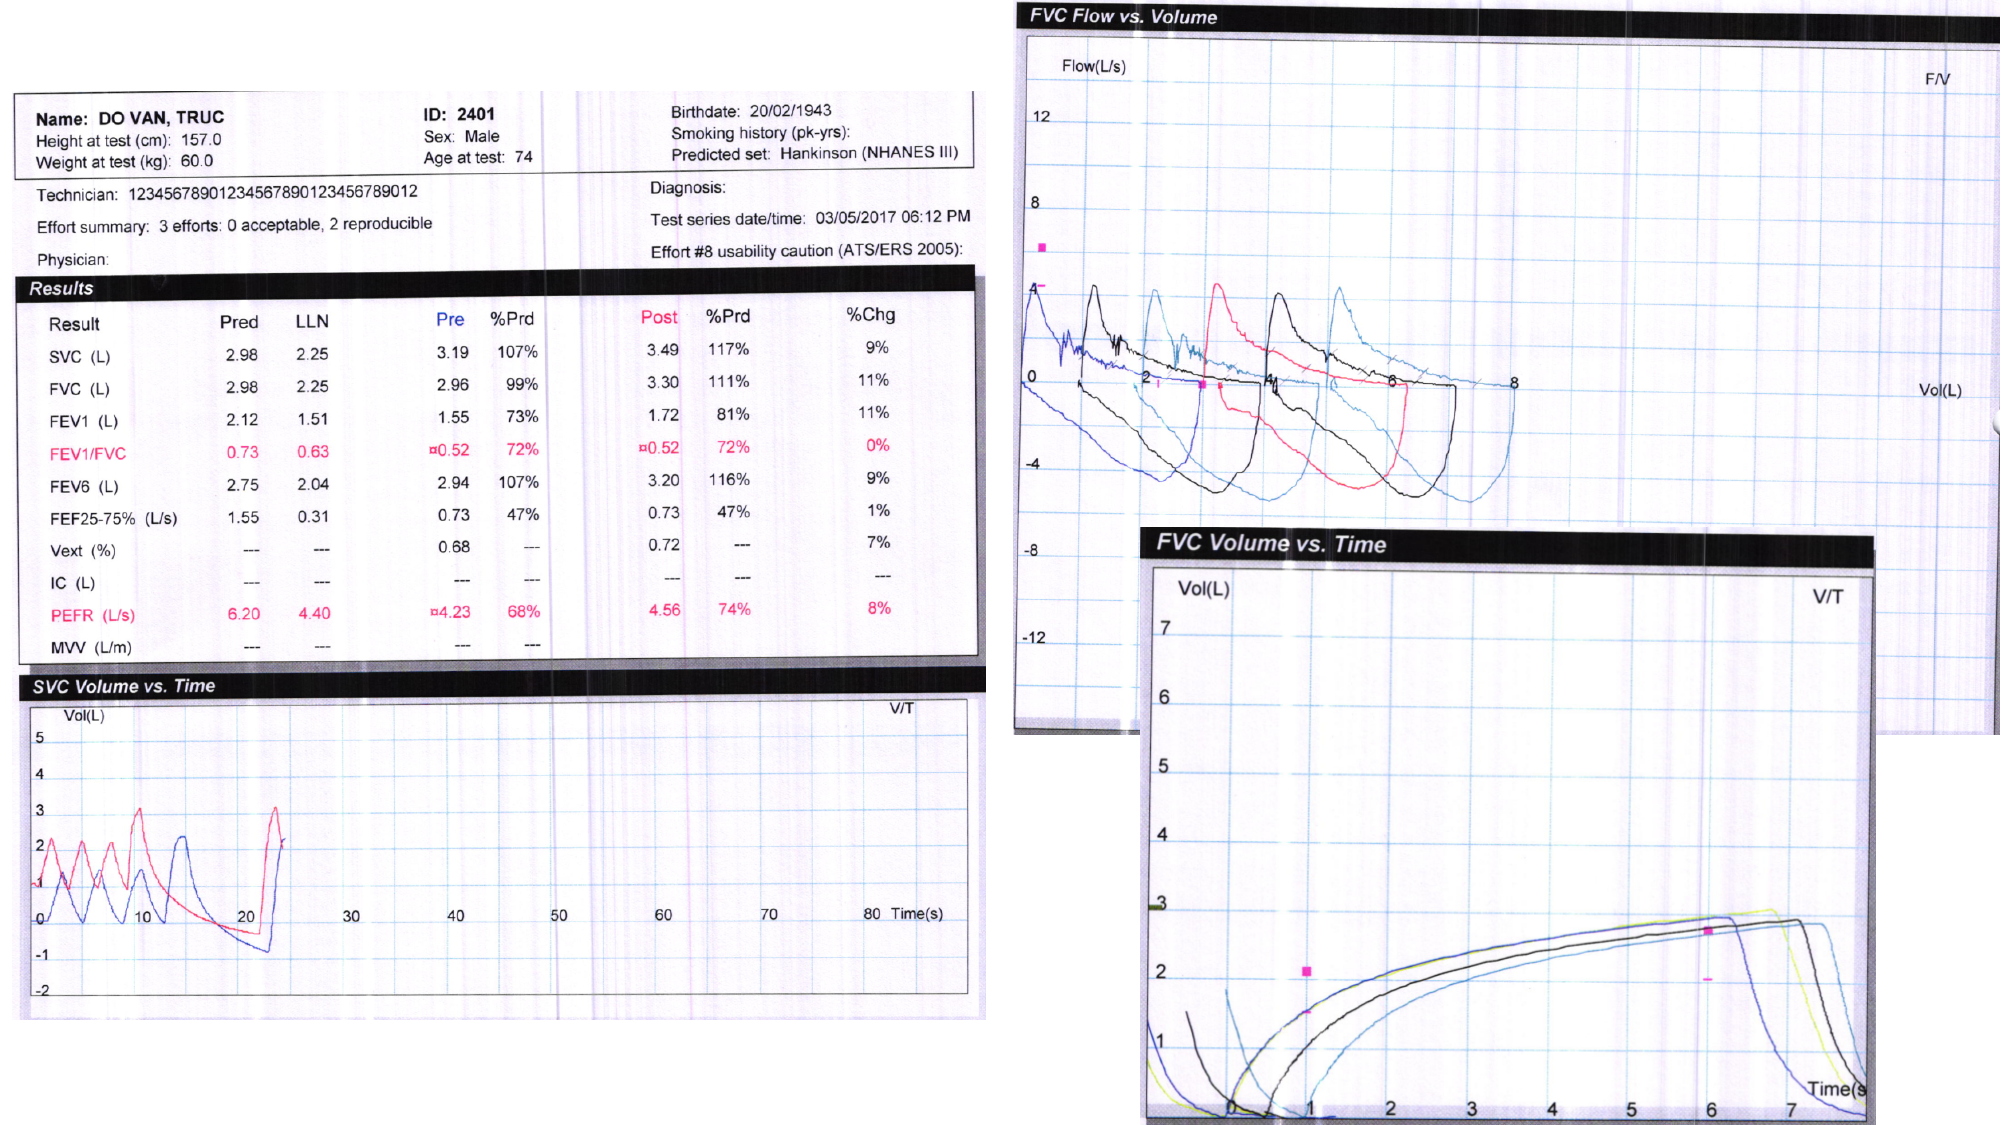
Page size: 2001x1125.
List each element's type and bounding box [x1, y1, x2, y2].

picture [12, 91, 986, 1020]
picture [1013, 0, 2000, 1125]
